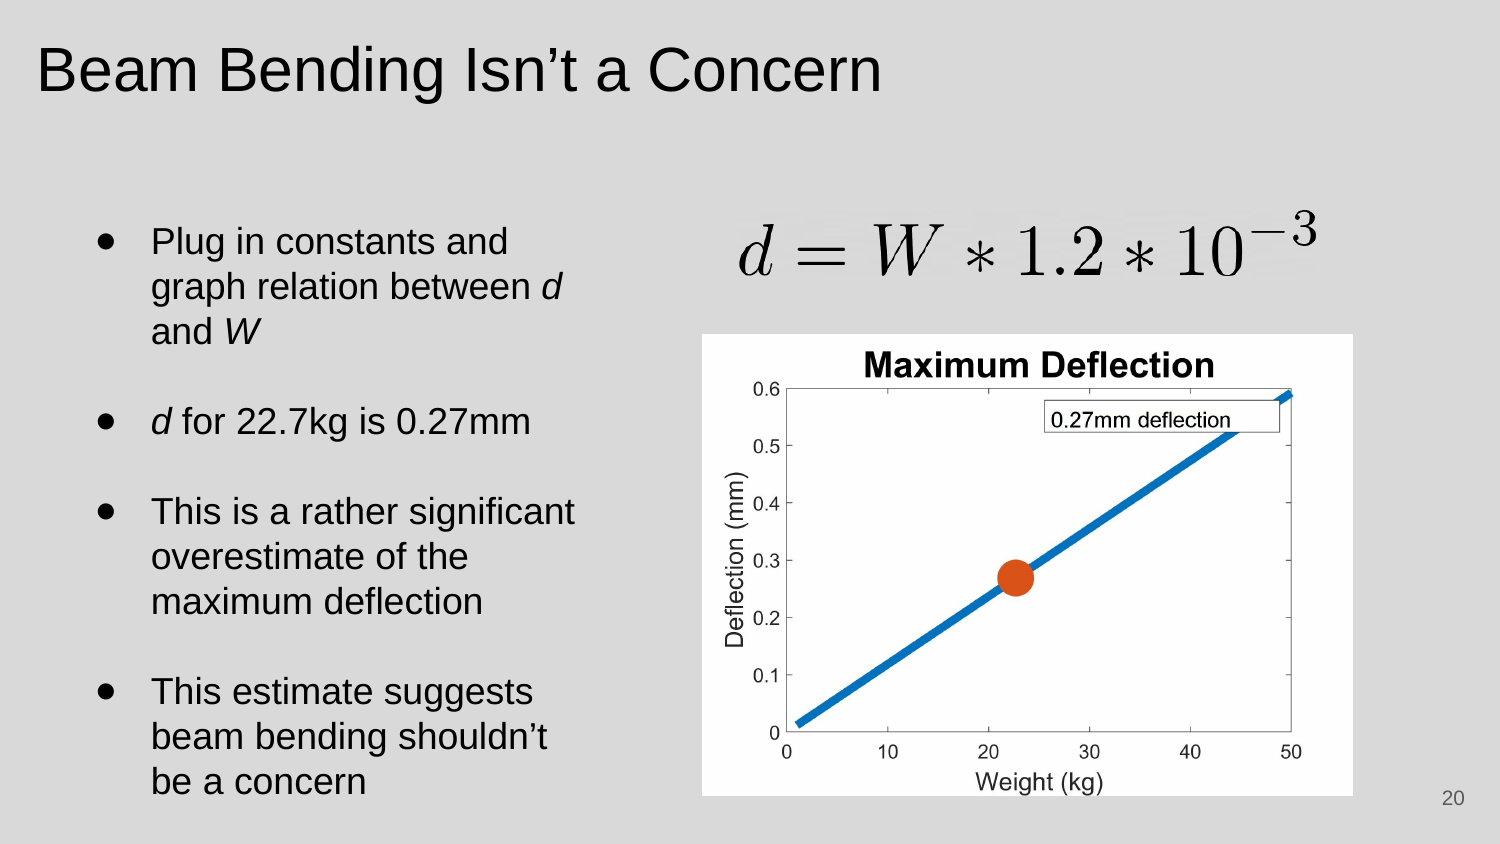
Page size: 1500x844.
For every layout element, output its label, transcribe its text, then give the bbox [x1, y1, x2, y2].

slide_number 20 [1389, 764, 1480, 830]
text_box Beam Bending Isn’t a Concern [21, 14, 914, 103]
text_box Plug in constants and graph relation between d and W d for 22.7kg is 0.27mm This is a rather significant overestimate of the maximum deflection This estimate suggests beam bending shouldn’t be a concern [60, 202, 599, 717]
picture [738, 210, 1317, 276]
picture [702, 334, 1353, 796]
